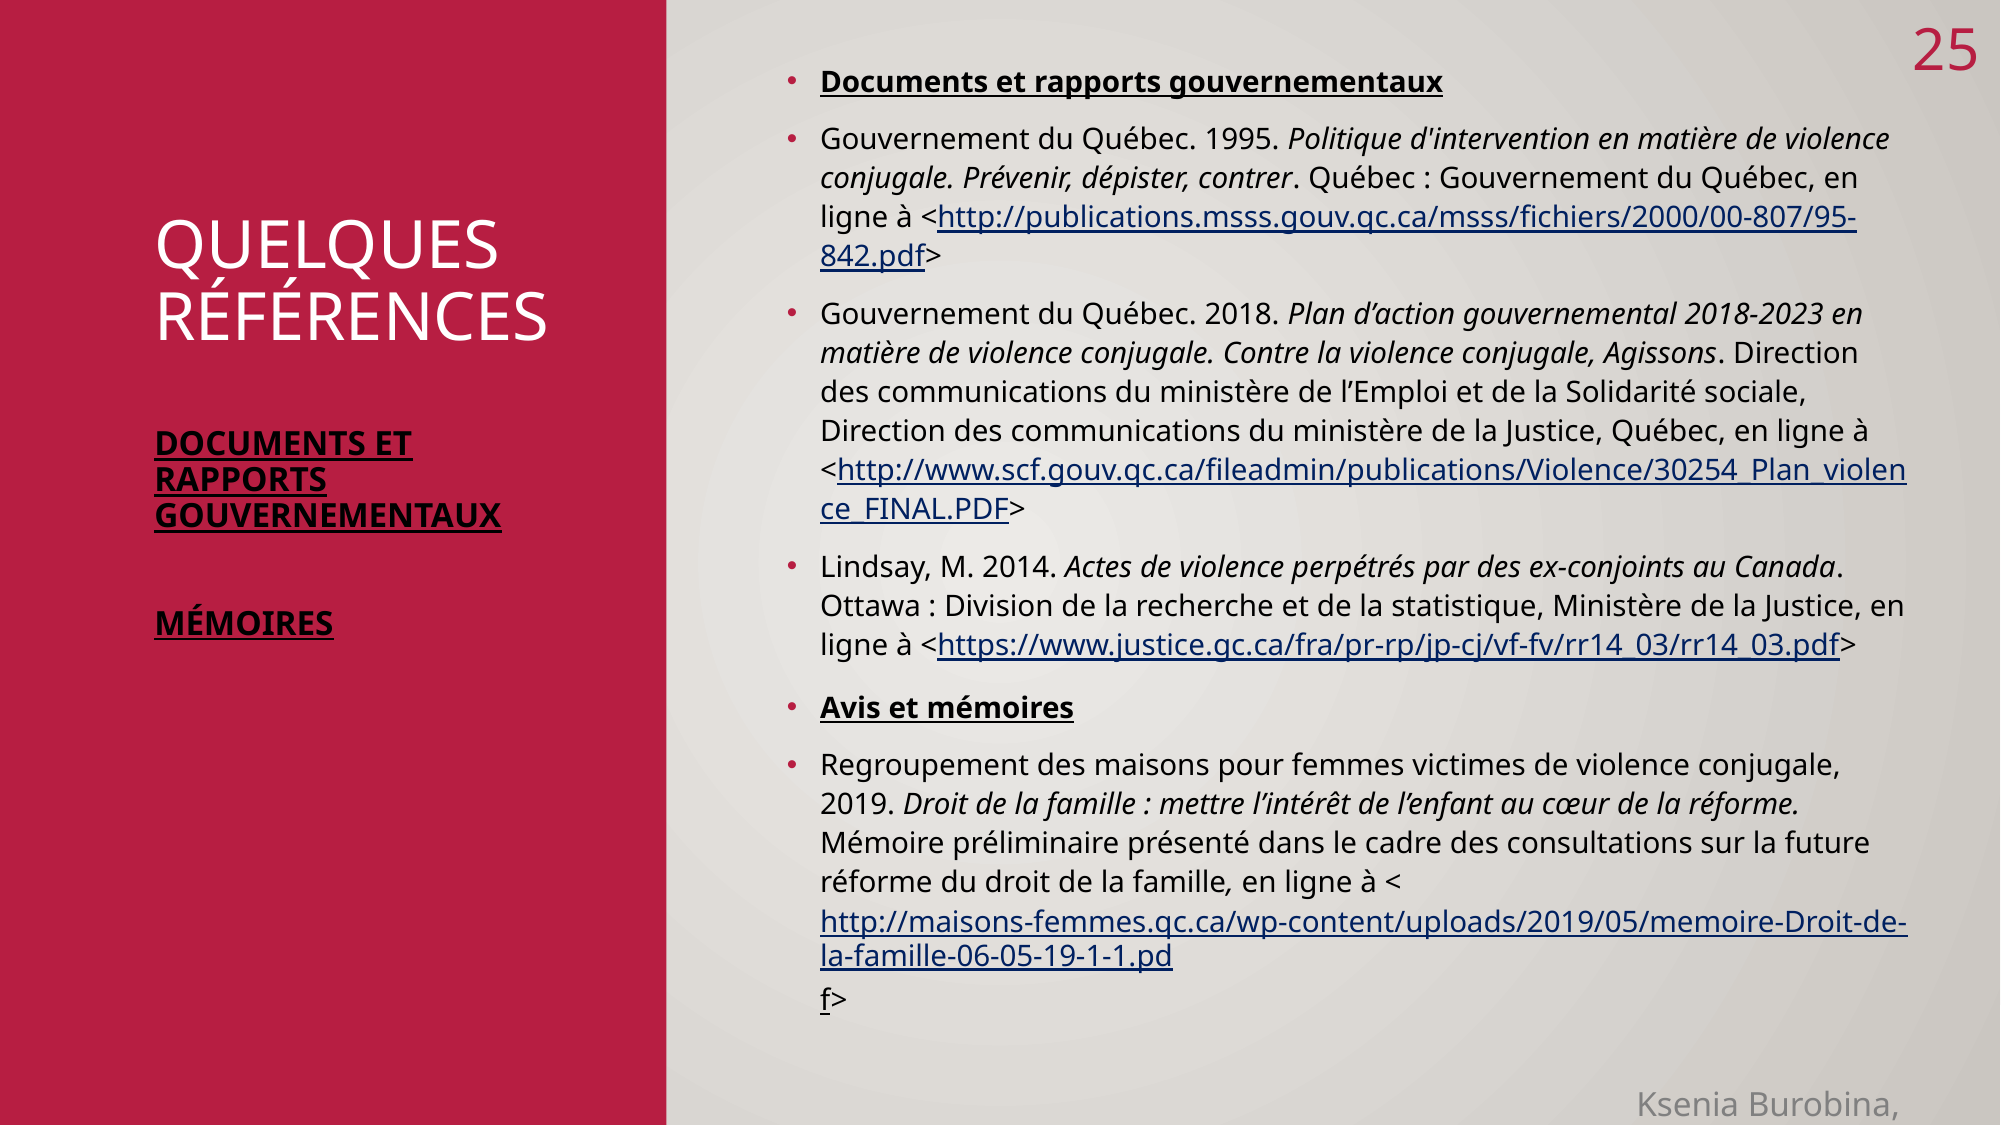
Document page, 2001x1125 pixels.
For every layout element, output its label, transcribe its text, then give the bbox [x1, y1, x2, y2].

text_box [0, 0, 668, 1125]
slide_number 25 [1861, 4, 1995, 87]
text_box [668, 0, 2000, 1125]
title QueLQUES RÉFÉRENCES Documents et rapports gouvernementaux mémoires [139, 203, 587, 956]
list Documents et rapports gouvernementaux Gouvernement du Québec. 1995. Politique d'intervention en matière de violence conjugale. Prévenir, dépister, contrer. Québec : Gouvernement du Québec, en ligne à <http://publications.msss.gouv.qc.ca/msss/fichiers/2000/00-807/95-842.pdf> Gouvernement du Québec. 2018. Plan d’action gouvernemental 2018-2023 en matière de violence conjugale. Contre la violence conjugale, Agissons. Direction des communications du ministère de l’Emploi et de la Solidarité sociale, Direction des communications du ministère de la Justice, Québec, en ligne à <http://www.scf.gouv.qc.ca/fileadmin/publications/Violence/30254_Plan_violence_FINAL.PDF> Lindsay, M. 2014. Actes de violence perpétrés par des ex-conjoints au Canada. Ottawa : Division de la recherche et de la statistique, Ministère de la Justice, en ligne à <https://www.justice.gc.ca/fra/pr-rp/jp-cj/vf-fv/rr14_03/rr14_03.pdf> Avis et mémoires Regroupement des maisons pour femmes victimes de violence conjugale, 2019. Droit de la famille : mettre l’intérêt de l’enfant au cœur de la réforme. Mémoire préliminaire présenté dans le cadre des consultations sur la future réforme du droit de la famille, en ligne à <http://maisons-femmes.qc.ca/wp-content/uploads/2019/05/memoire-Droit-de-la-famille-06-05-19-1-1.pdf> [771, 51, 1928, 1010]
text_box Ksenia Burobina, 2019.06 [1621, 1075, 2000, 1125]
